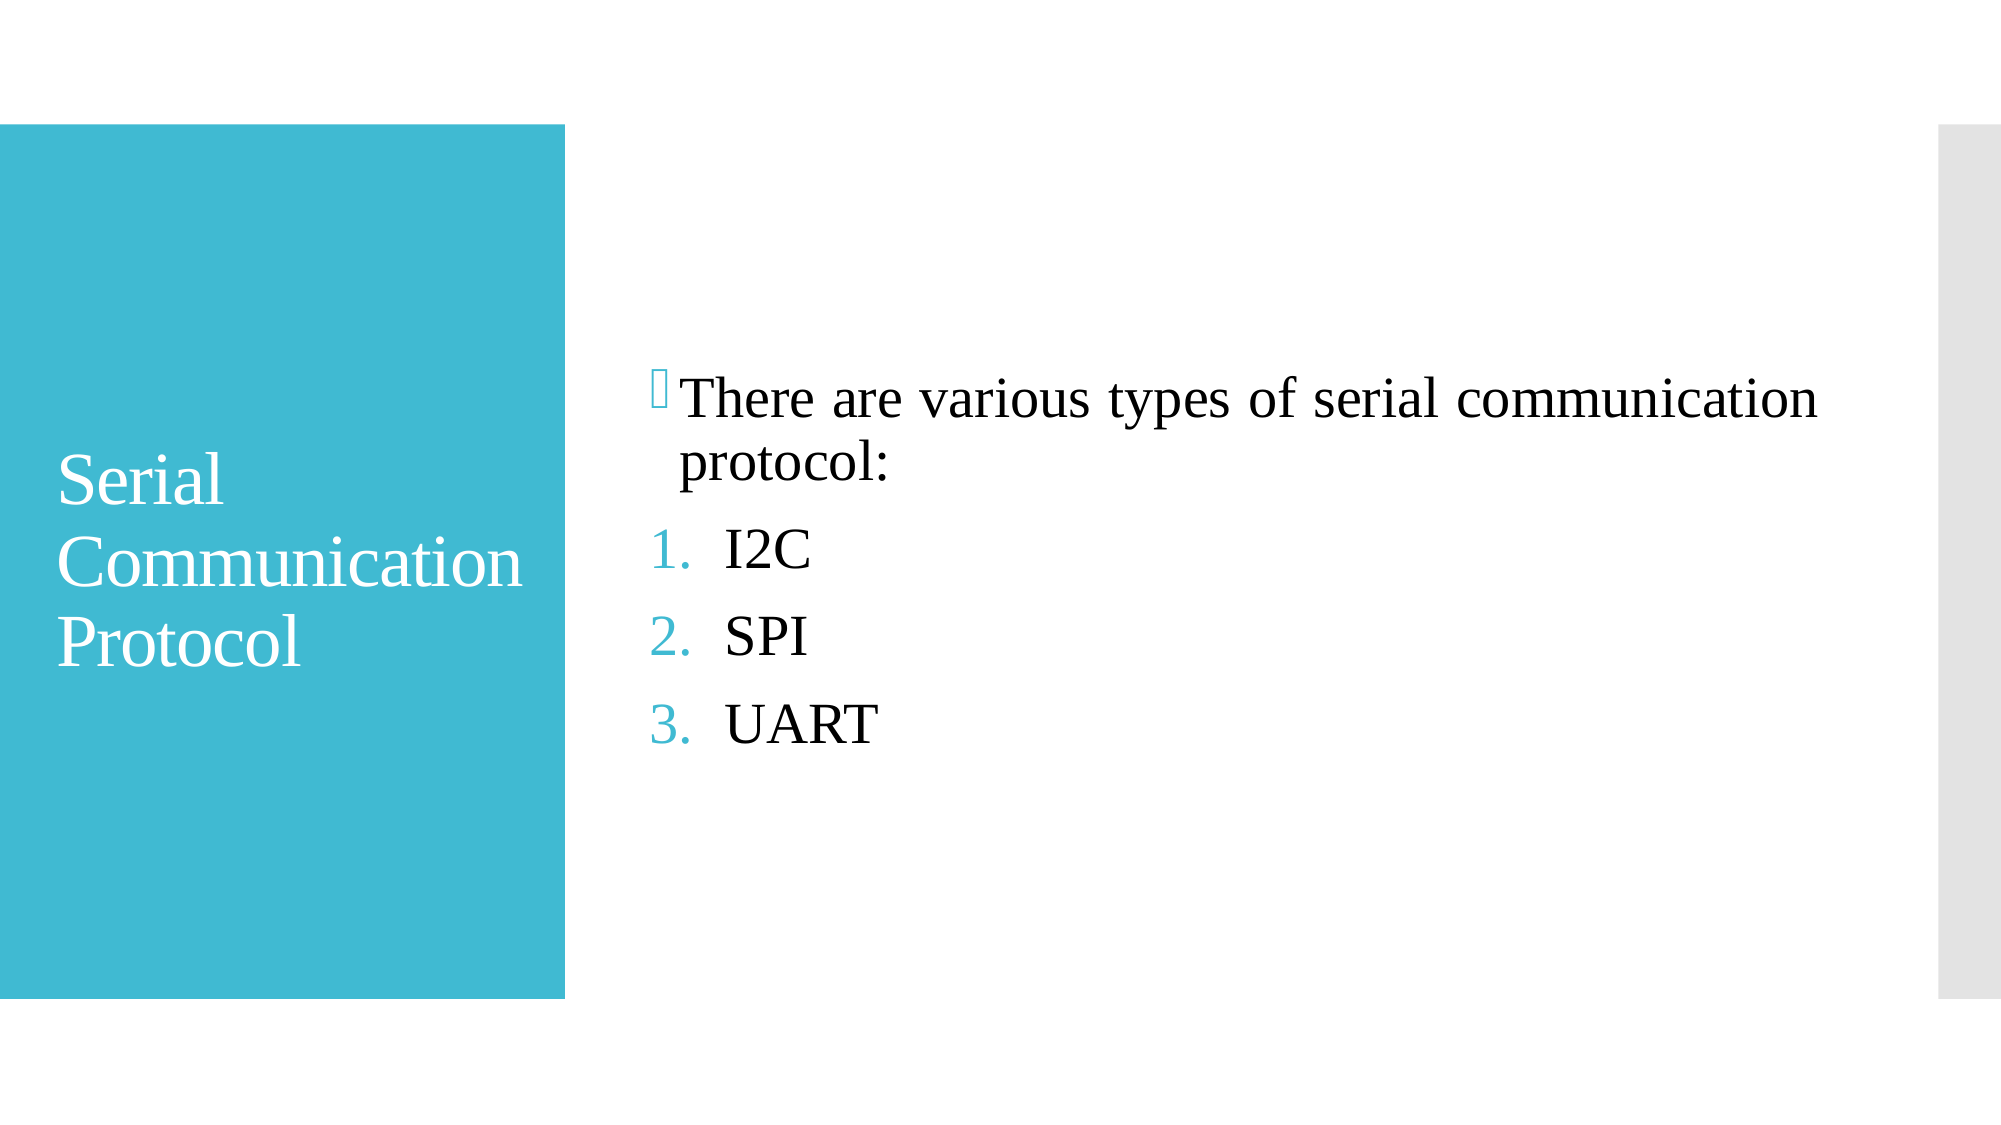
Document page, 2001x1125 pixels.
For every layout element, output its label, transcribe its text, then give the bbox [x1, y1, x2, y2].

title Serial Communication Protocol [41, 184, 588, 940]
list There are various types of serial communication protocol: I2C SPI UART [634, 141, 1835, 982]
